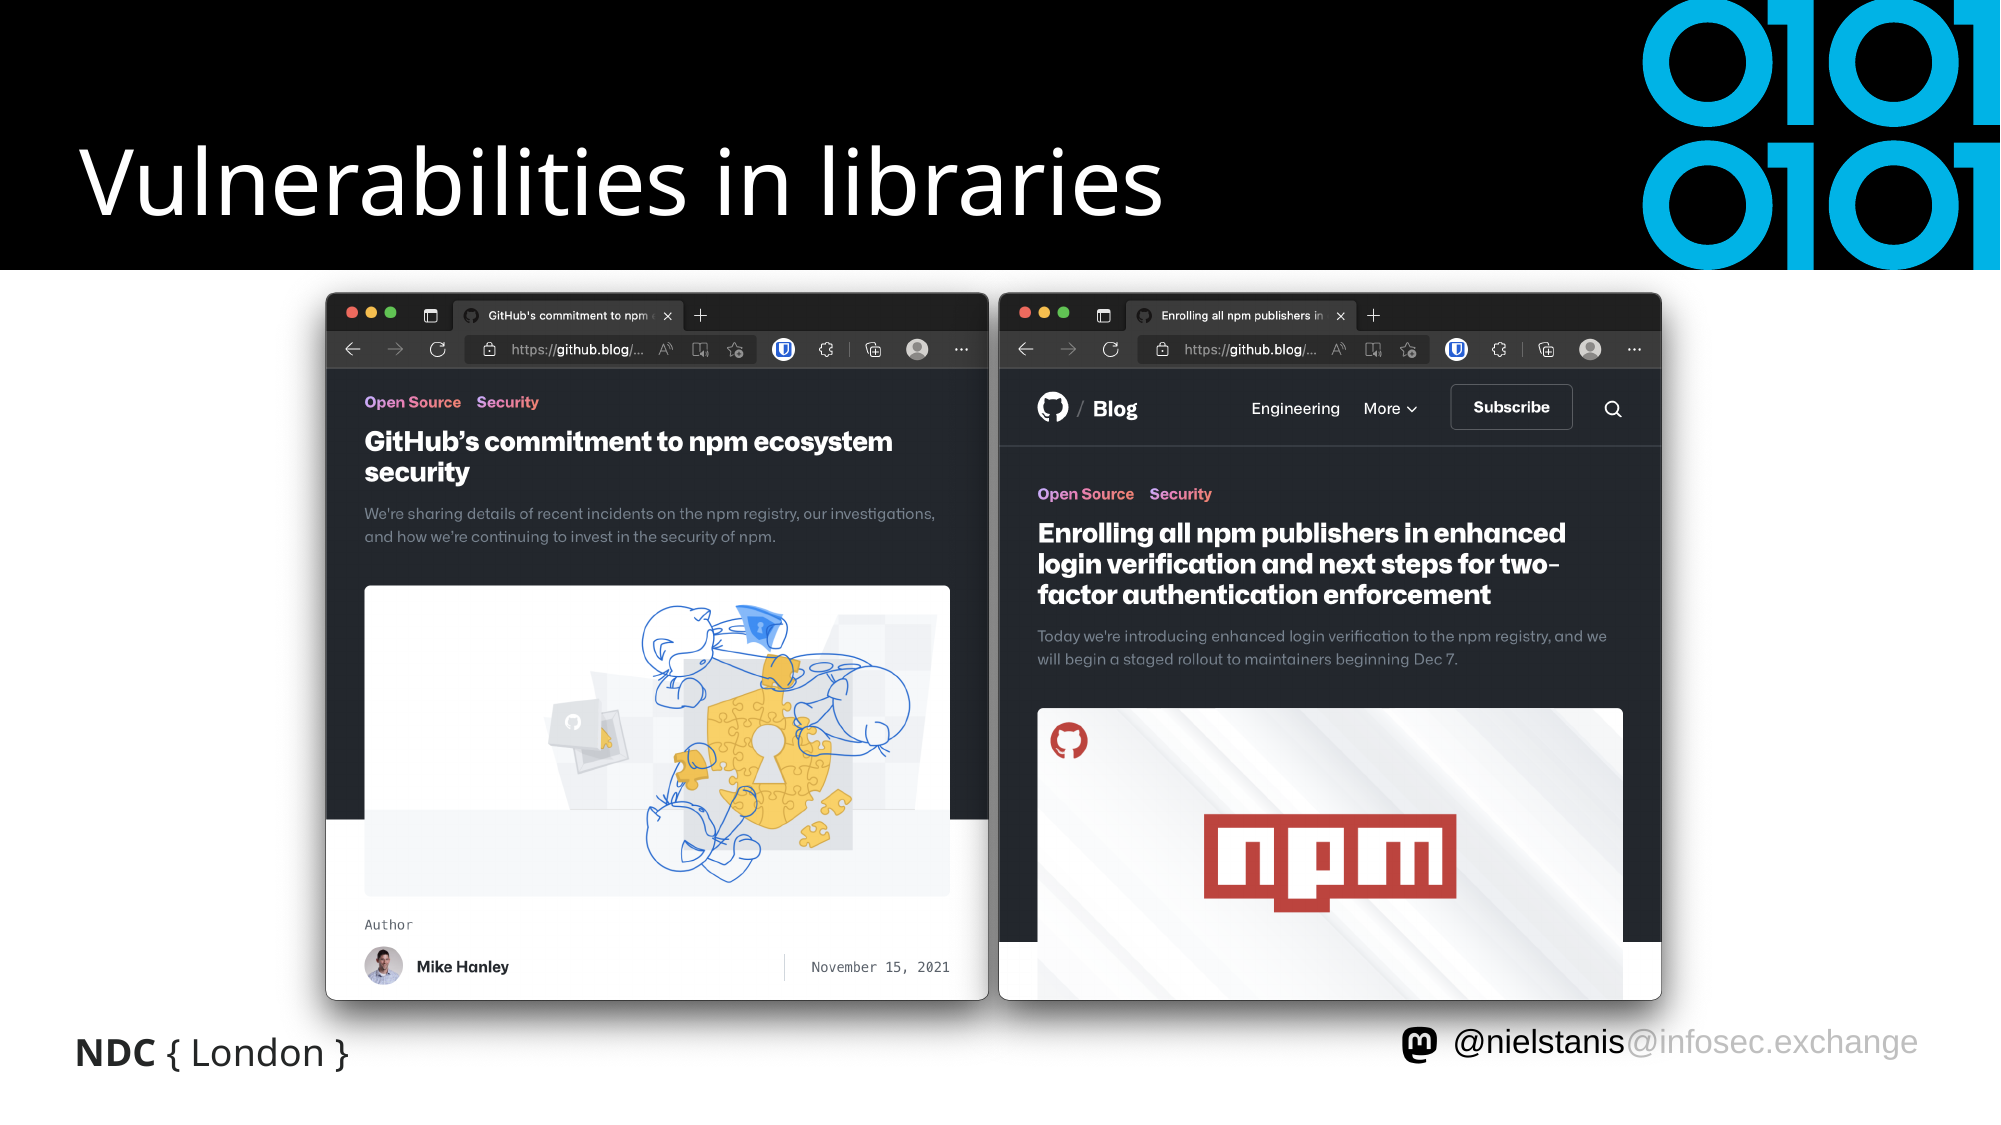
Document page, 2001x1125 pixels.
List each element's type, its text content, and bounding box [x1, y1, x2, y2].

picture [272, 255, 1715, 1071]
title Vulnerabilities in libraries [59, 33, 1614, 235]
